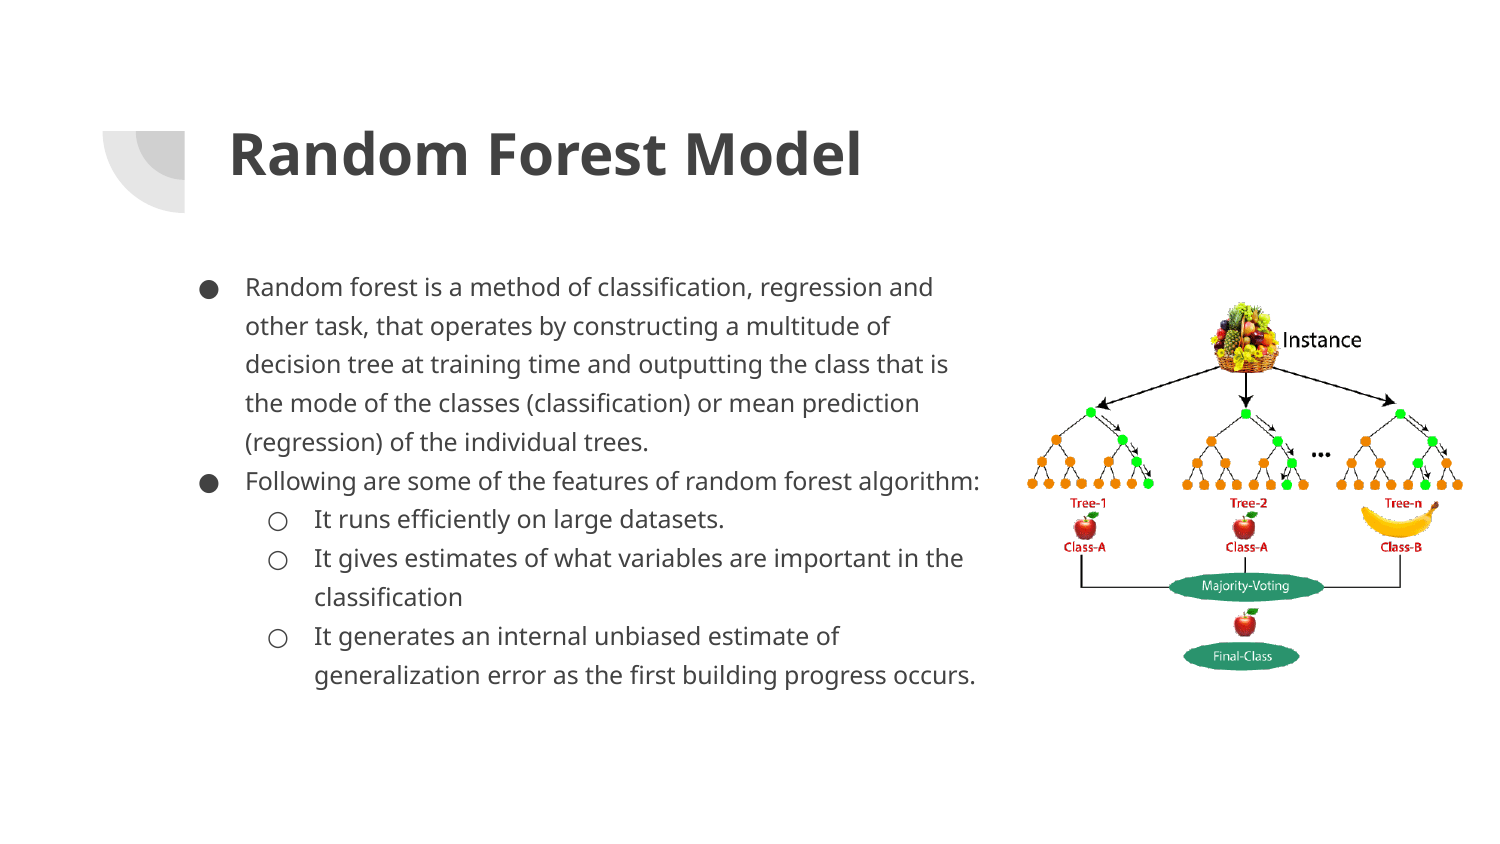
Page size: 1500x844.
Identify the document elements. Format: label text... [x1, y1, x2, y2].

picture [1024, 298, 1477, 676]
title Random Forest Model [213, 98, 1368, 211]
list Random forest is a method of classification, regression and other task, that operates by constructing a multitude of decision tree at training time and outputting the class that is the mode of the classes (classification) or mean prediction (regression) of the individual trees. Following are some of the features of random forest algorithm: It runs efficiently on large datasets. It gives estimates of what variables are important in the classification It generates an internal unbiased estimate of generalization error as the first building progress occurs. [161, 249, 999, 746]
